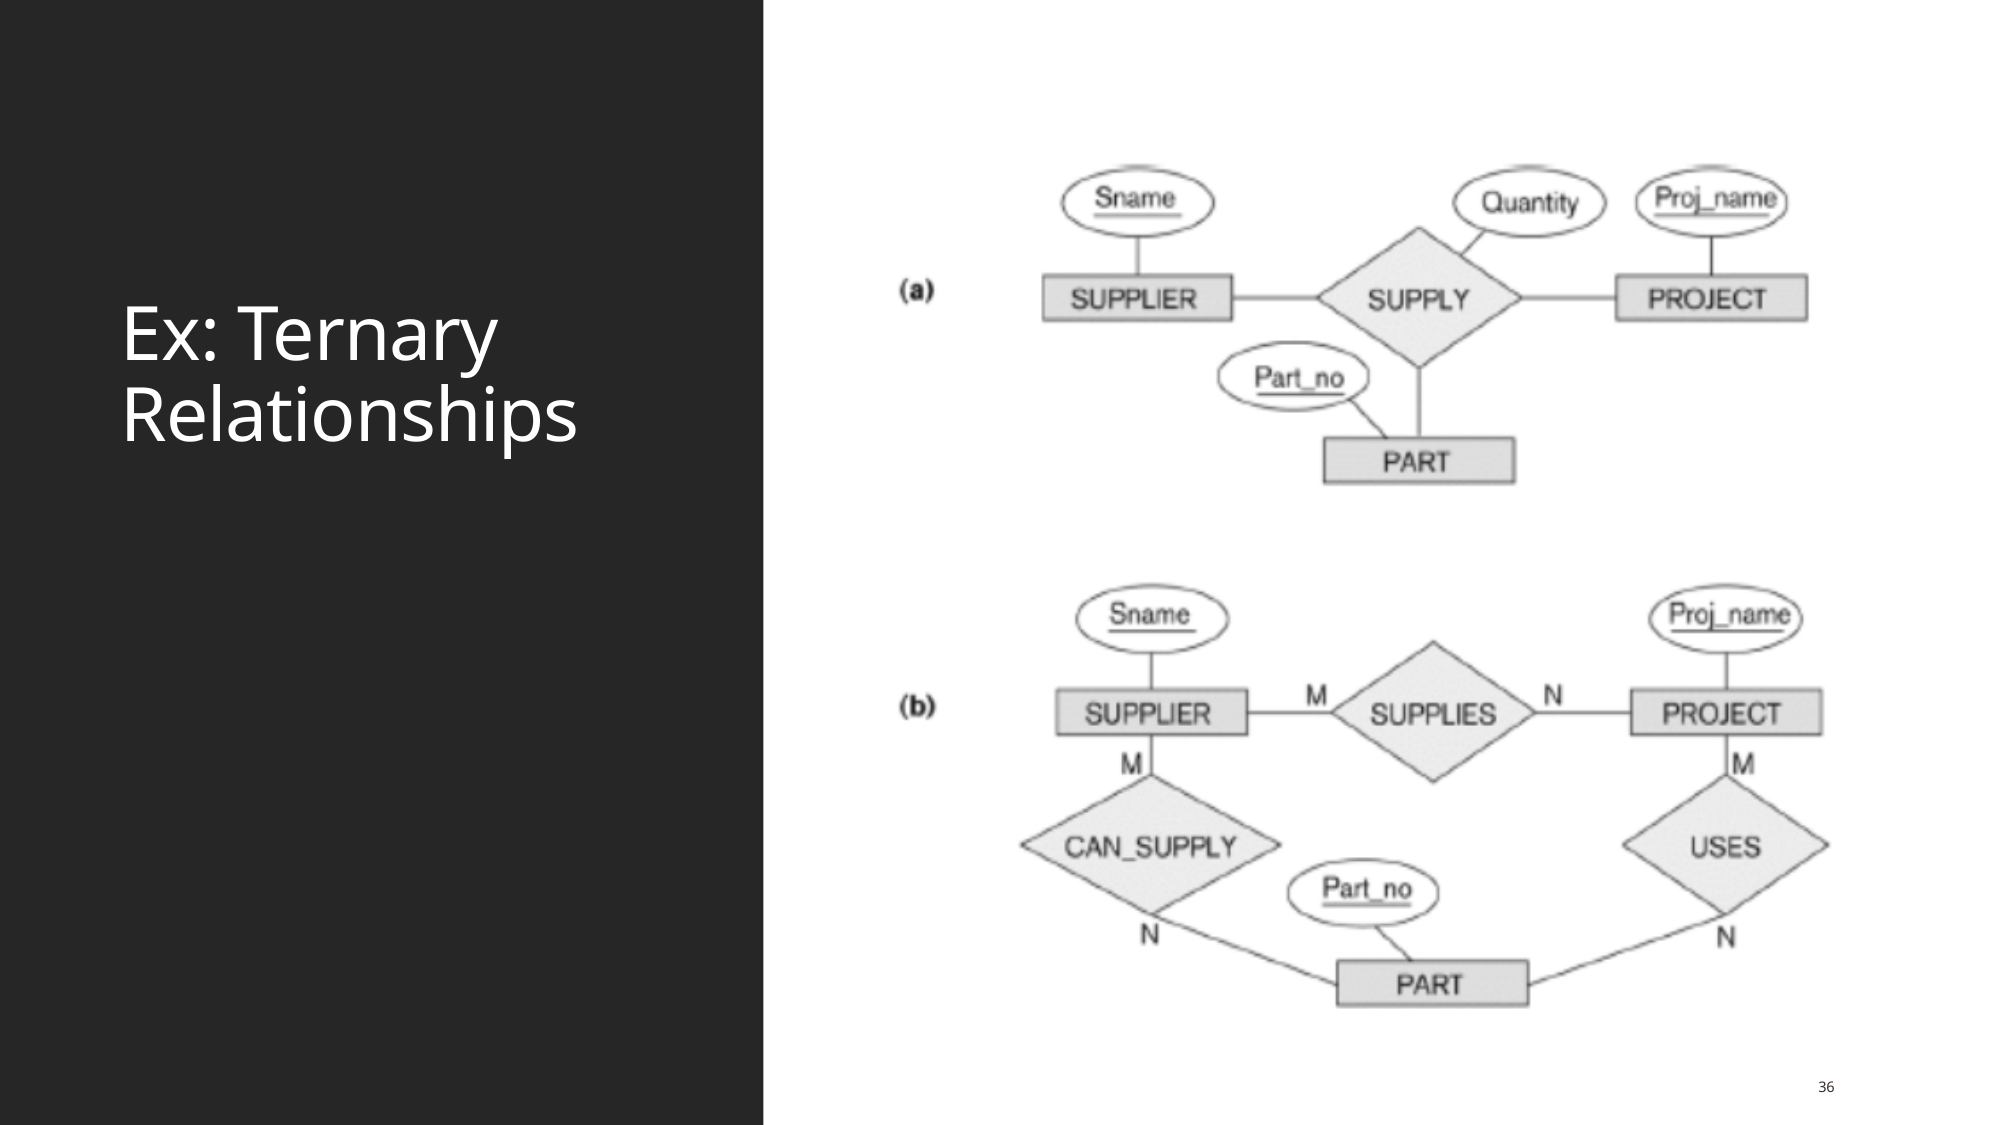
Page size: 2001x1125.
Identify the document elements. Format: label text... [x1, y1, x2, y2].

title Ex: Ternary Relationships [105, 128, 683, 473]
picture [783, 128, 2000, 1058]
slide_number 36 [1803, 1068, 1932, 1118]
